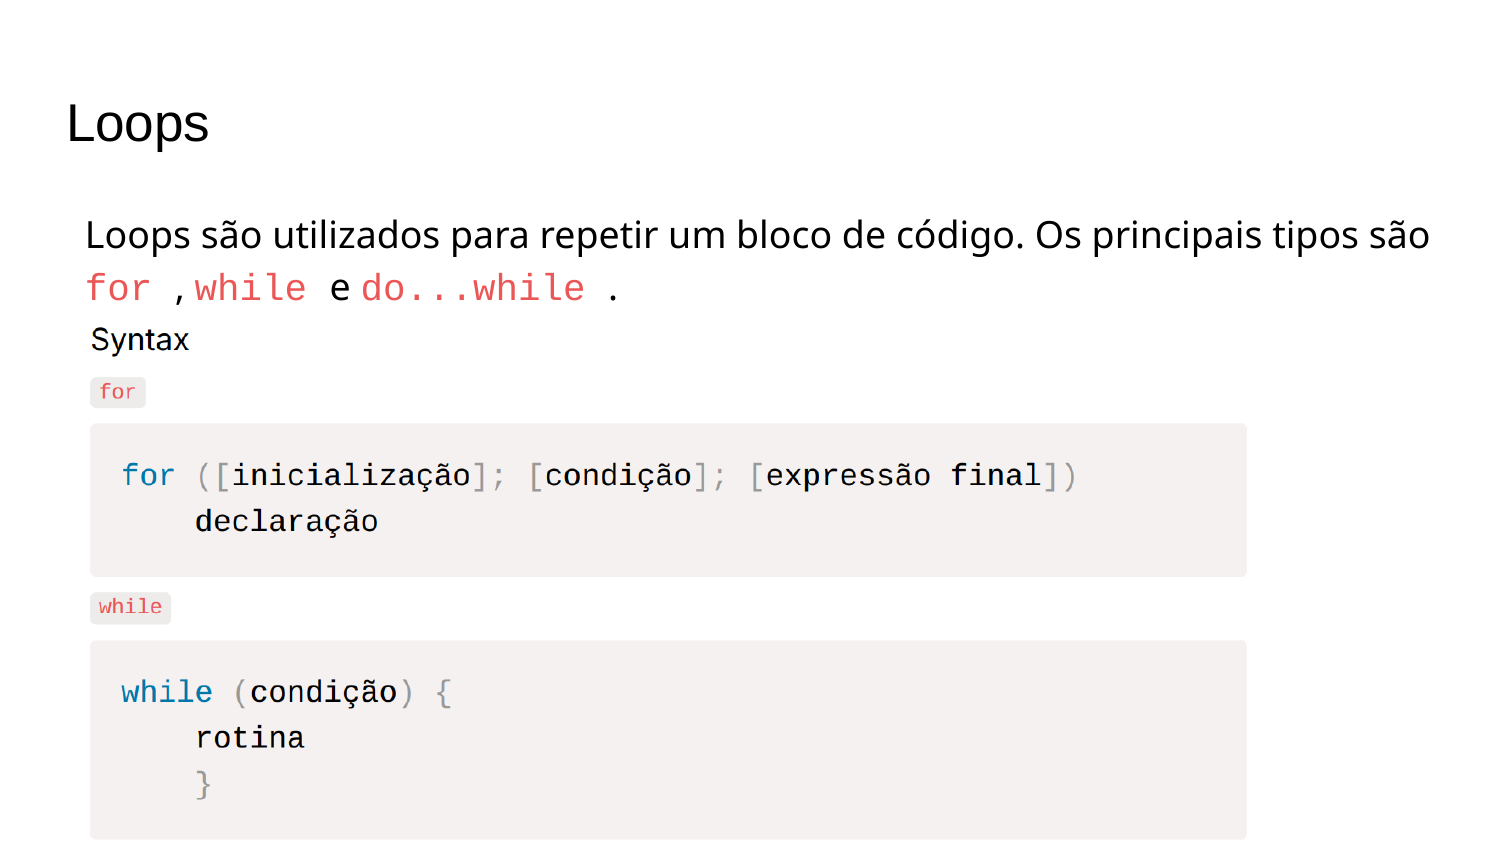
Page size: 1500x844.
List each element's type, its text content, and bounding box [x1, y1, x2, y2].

title Loops [51, 72, 1449, 167]
picture [73, 320, 1261, 843]
list Loops são utilizados para repetir um bloco de código. Os principais tipos são for , while e do...while . [51, 189, 1449, 750]
